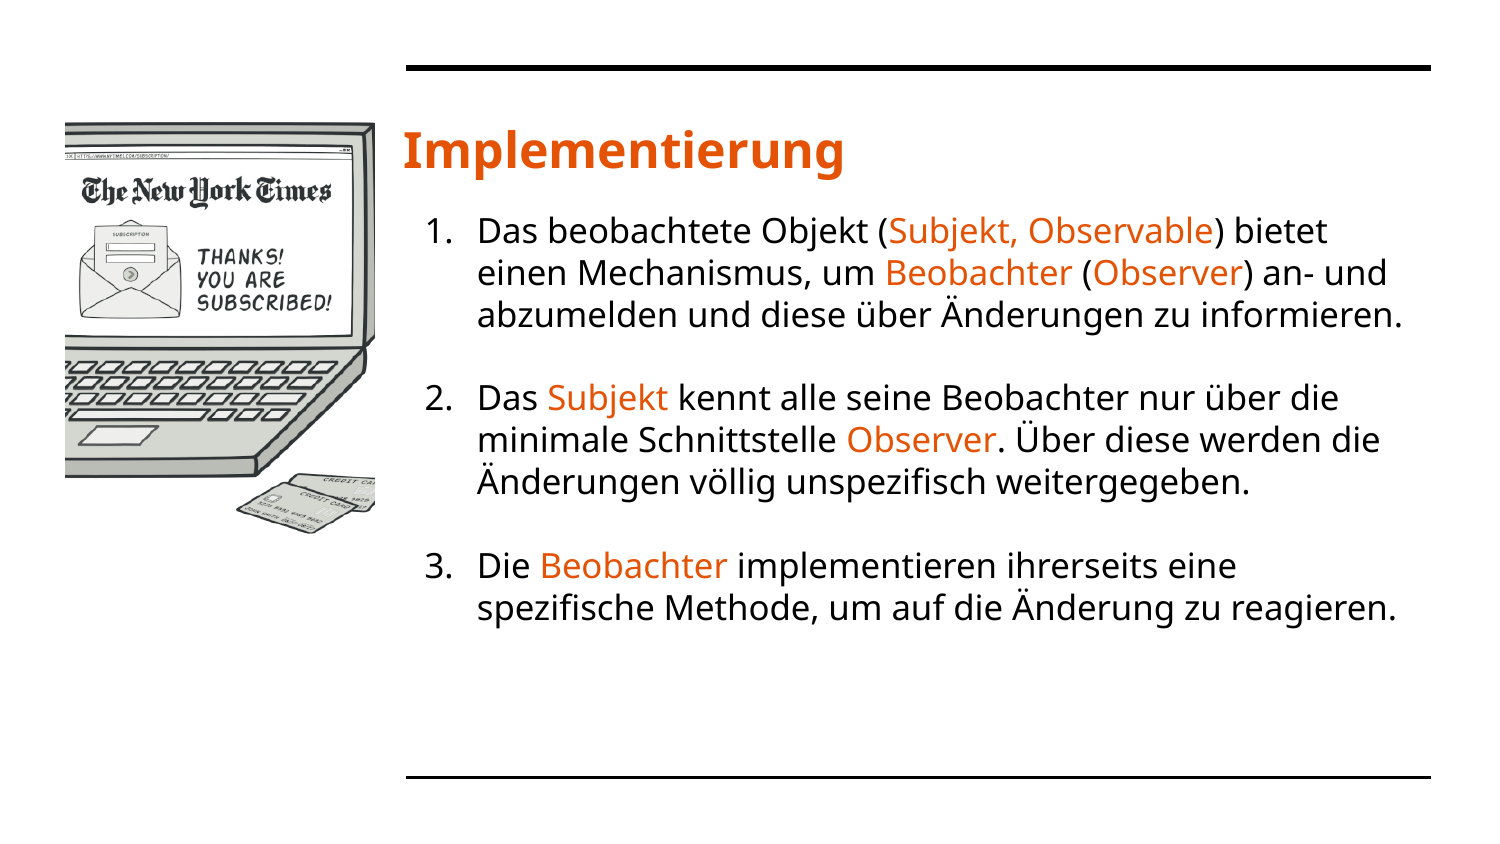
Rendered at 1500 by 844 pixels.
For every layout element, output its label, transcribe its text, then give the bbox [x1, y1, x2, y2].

picture [64, 67, 376, 549]
title Implementierung [389, 103, 1428, 194]
subtitle Das beobachtete Objekt (Subjekt, Observable) bietet einen Mechanismus, um Beobachter (Observer) an- und abzumelden und diese über Änderungen zu informieren. Das Subjekt kennt alle seine Beobachter nur über die minimale Schnittstelle Observer. Über diese werden die Änderungen völlig unspezifisch weitergegeben. Die Beobachter implementieren ihrerseits eine spezifische Methode, um auf die Änderung zu reagieren. [392, 193, 1431, 735]
